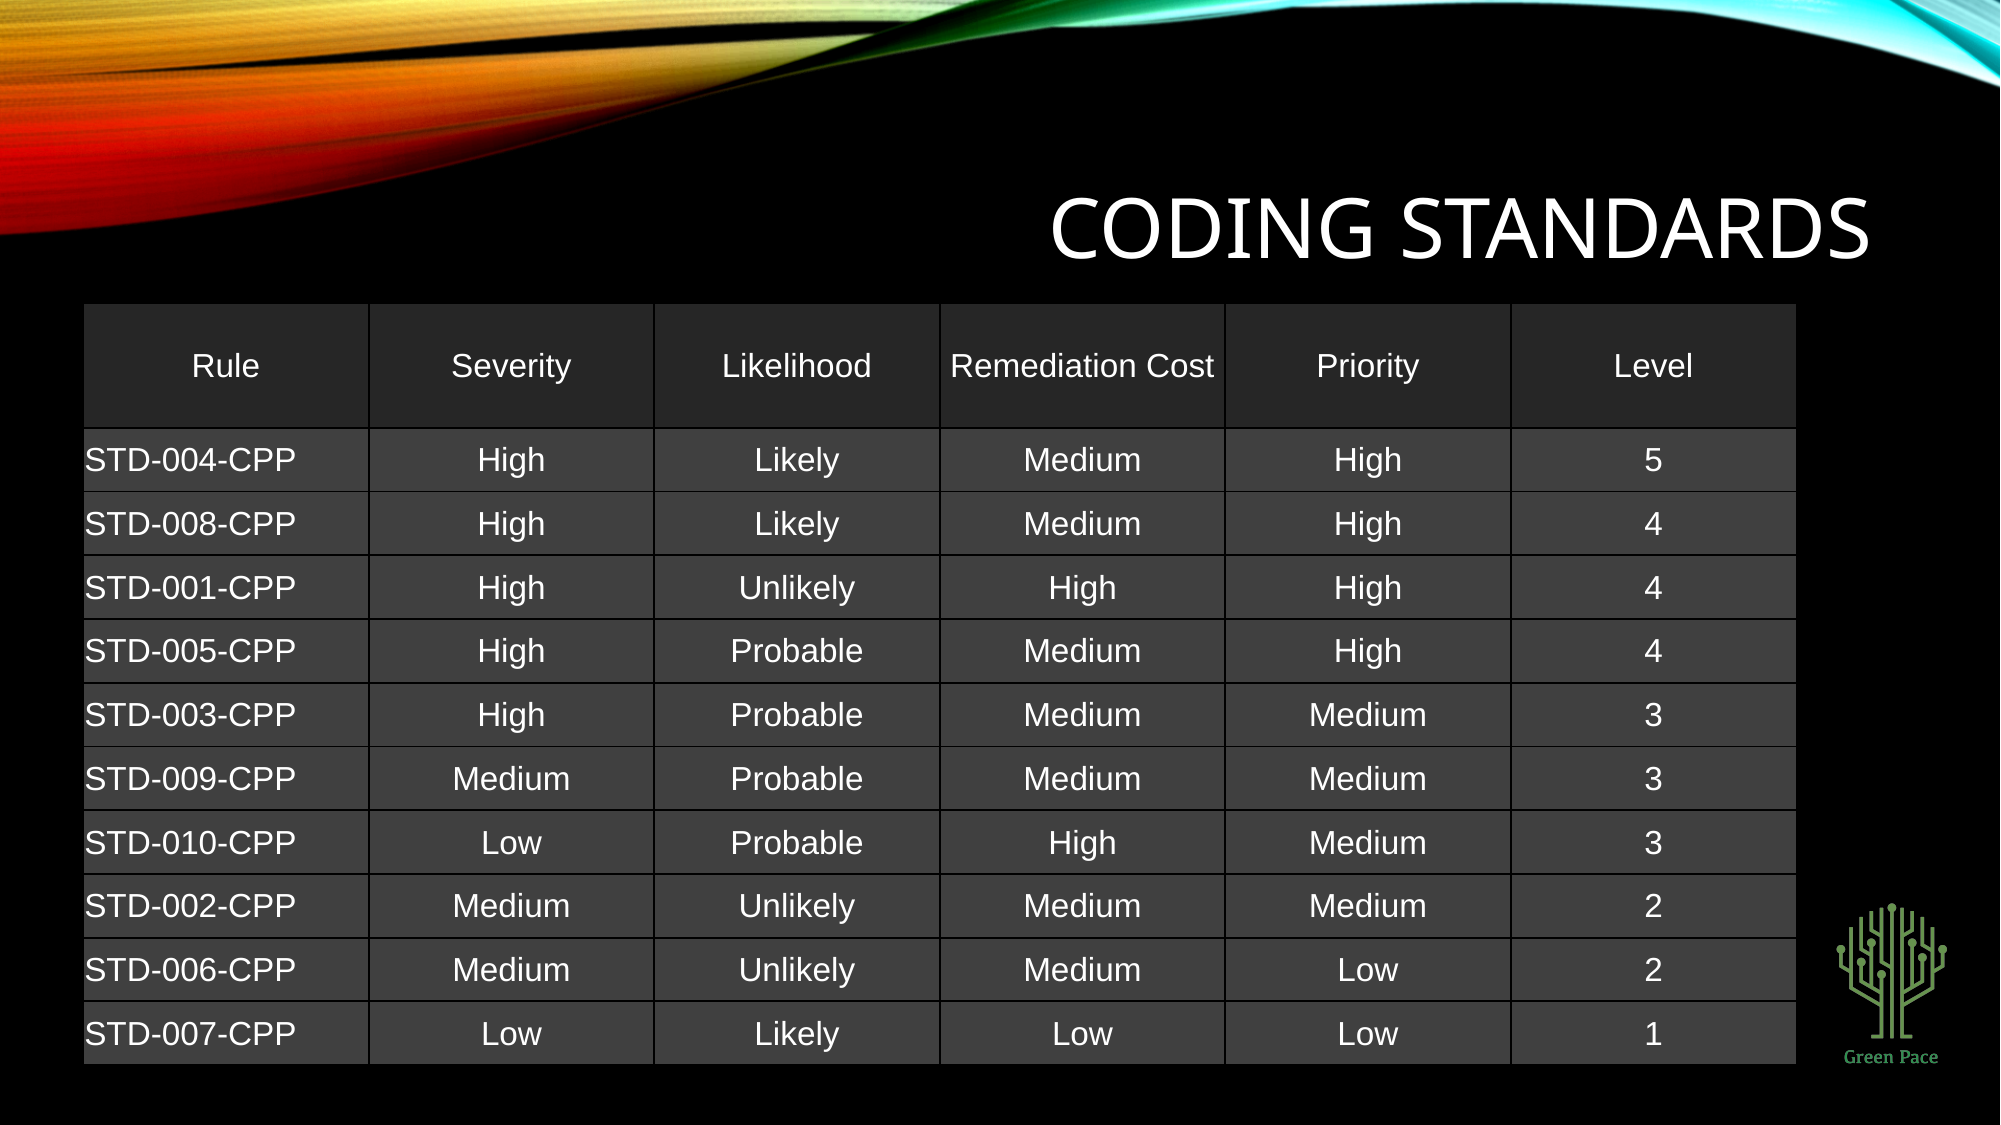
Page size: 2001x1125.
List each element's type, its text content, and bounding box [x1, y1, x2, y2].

table_cell High [370, 429, 653, 491]
table_cell High [370, 556, 653, 618]
table_cell Medium [370, 939, 653, 1000]
table_cell 1 [1512, 1002, 1796, 1064]
table_cell STD-004-CPP [84, 429, 368, 491]
table_cell STD-010-CPP [84, 811, 368, 873]
table_cell 3 [1512, 811, 1796, 873]
table_cell STD-007-CPP [84, 1002, 368, 1064]
table_cell High [1226, 556, 1510, 618]
table_cell Probable [655, 811, 939, 873]
table_cell 4 [1512, 492, 1796, 554]
table_cell High [1226, 492, 1510, 554]
table_cell Unlikely [655, 939, 939, 1000]
table_cell 3 [1512, 684, 1796, 746]
table_cell High [941, 811, 1224, 873]
table_cell STD-006-CPP [84, 939, 368, 1000]
table_cell Medium [941, 492, 1224, 554]
table_cell High [370, 492, 653, 554]
table_cell Medium [1226, 811, 1510, 873]
table_cell Low [941, 1002, 1224, 1064]
table_cell 4 [1512, 556, 1796, 618]
table_cell 3 [1512, 747, 1796, 809]
table_cell Low [370, 811, 653, 873]
table_cell High [1226, 429, 1510, 491]
table_cell Low [1226, 1002, 1510, 1064]
table_cell High [941, 556, 1224, 618]
table_cell Low [370, 1002, 653, 1064]
table_cell 4 [1512, 620, 1796, 682]
table_header Remediation Cost [941, 304, 1224, 427]
table_cell Likely [655, 492, 939, 554]
table_cell Medium [941, 429, 1224, 491]
title CODING STANDARDS [474, 125, 1888, 338]
table_cell Medium [941, 620, 1224, 682]
table_cell STD-005-CPP [84, 620, 368, 682]
table_cell Medium [941, 684, 1224, 746]
table_cell 2 [1512, 875, 1796, 937]
table_cell Medium [1226, 875, 1510, 937]
table_cell High [370, 684, 653, 746]
table_cell Likely [655, 1002, 939, 1064]
table_cell STD-001-CPP [84, 556, 368, 618]
table_cell Medium [941, 939, 1224, 1000]
picture [1817, 892, 1964, 1082]
table_cell STD-002-CPP [84, 875, 368, 937]
table_header Level [1512, 304, 1796, 427]
table_cell STD-009-CPP [84, 747, 368, 809]
table_cell Medium [941, 747, 1224, 809]
table_cell STD-003-CPP [84, 684, 368, 746]
table_cell Probable [655, 747, 939, 809]
table_cell Medium [370, 747, 653, 809]
table_cell High [370, 620, 653, 682]
table_cell Medium [941, 875, 1224, 937]
table_cell High [1226, 620, 1510, 682]
table_cell Probable [655, 684, 939, 746]
table_cell Unlikely [655, 556, 939, 618]
table_header Likelihood [655, 304, 939, 427]
table_header Severity [370, 304, 653, 427]
table_cell Unlikely [655, 875, 939, 937]
table_header Rule [84, 304, 368, 427]
picture [0, 0, 2000, 237]
table_cell 5 [1512, 429, 1796, 491]
table_cell Medium [1226, 684, 1510, 746]
table_cell STD-008-CPP [84, 492, 368, 554]
table_cell Likely [655, 429, 939, 491]
table_cell Medium [1226, 747, 1510, 809]
table_cell Medium [370, 875, 653, 937]
table_cell Probable [655, 620, 939, 682]
table_header Priority [1226, 304, 1510, 427]
table_cell Low [1226, 939, 1510, 1000]
table_cell 2 [1512, 939, 1796, 1000]
